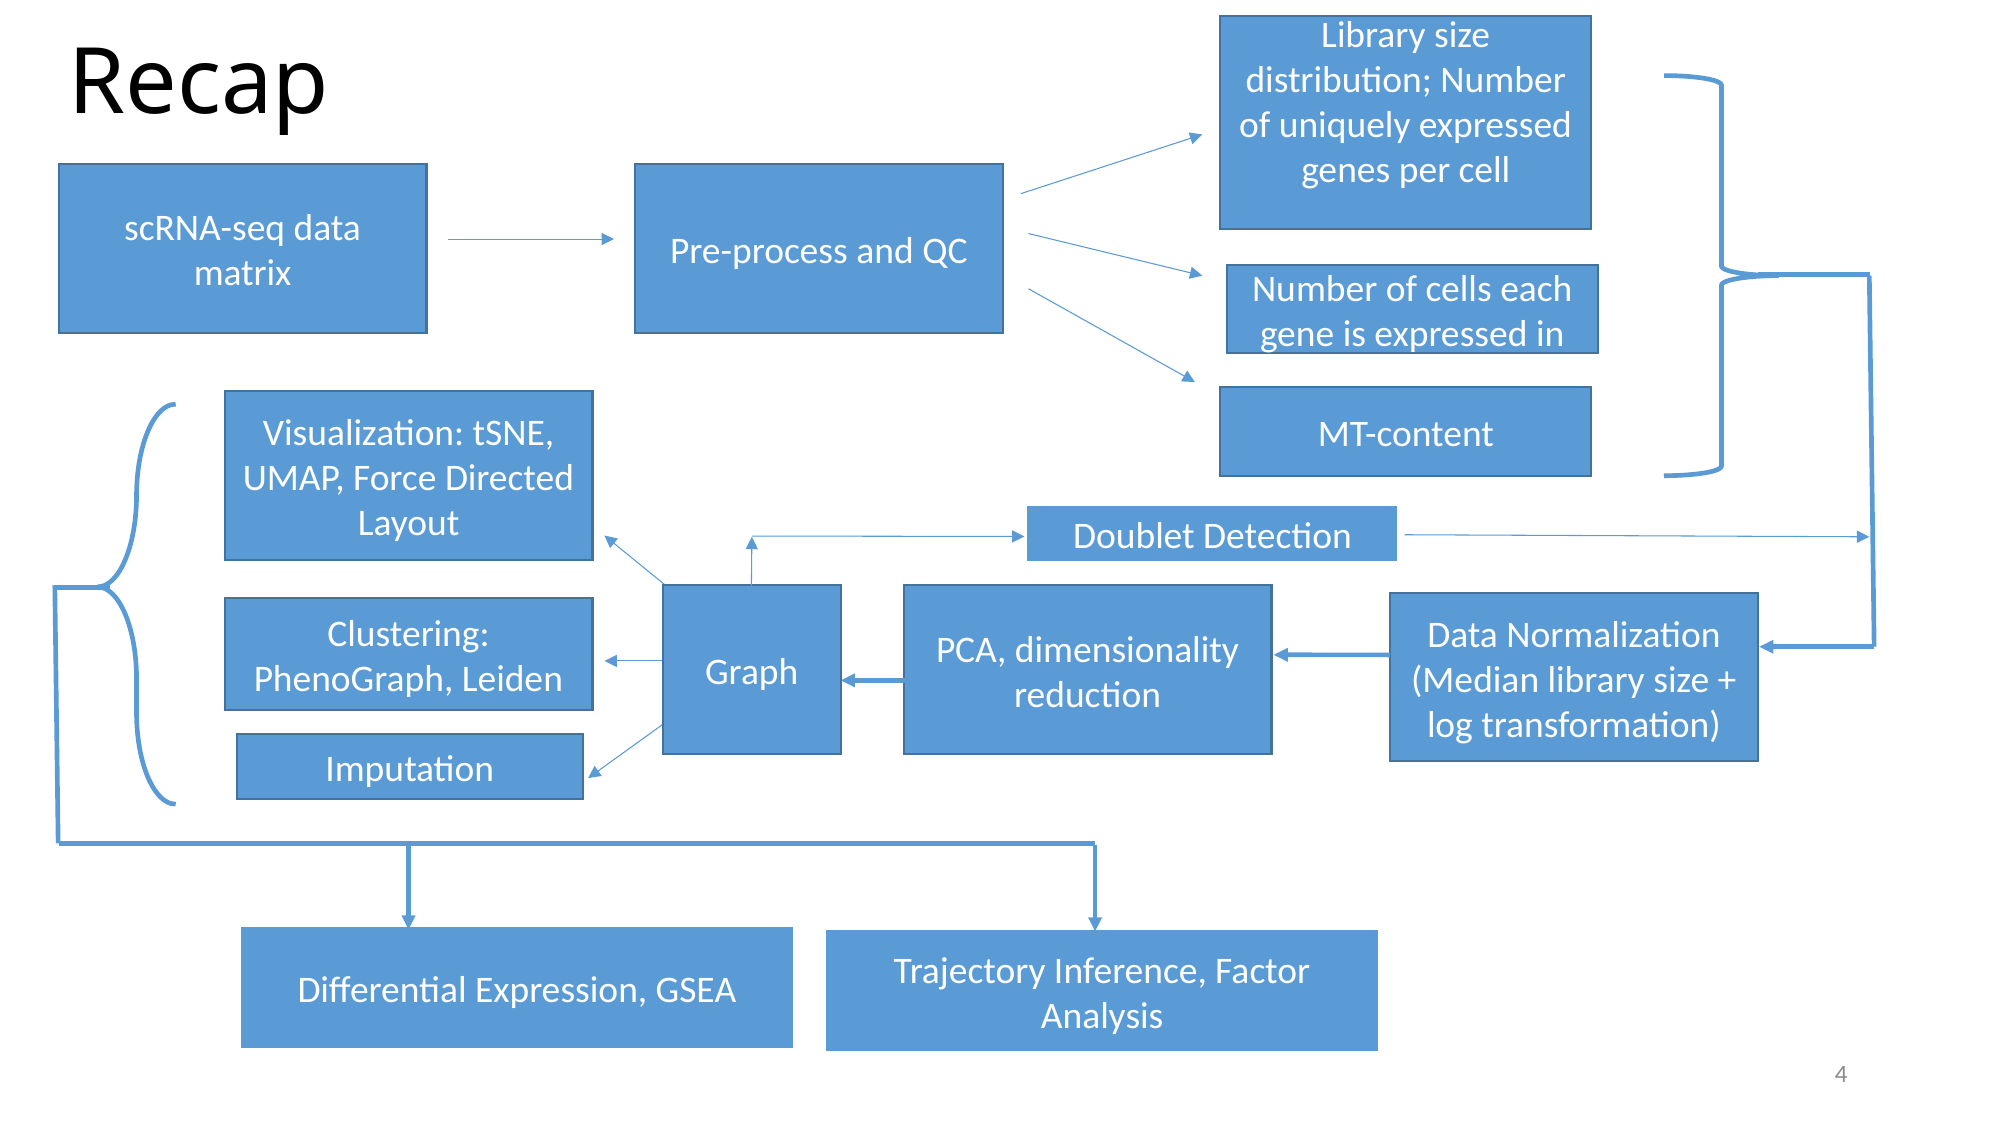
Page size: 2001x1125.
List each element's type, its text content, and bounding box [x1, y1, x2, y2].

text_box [54, 585, 59, 844]
text_box Number of cells each gene is expressed in [1226, 264, 1599, 354]
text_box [1028, 233, 1203, 276]
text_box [1021, 134, 1203, 194]
text_box [104, 403, 176, 805]
text_box Pre-process and QC [634, 163, 1004, 334]
text_box Data Normalization (Median library size + log transformation) [1389, 592, 1759, 762]
text_box Library size distribution; Number of uniquely expressed genes per cell [1219, 15, 1592, 230]
text_box Differential Expression, GSEA [241, 927, 793, 1048]
text_box MT-content [1219, 386, 1592, 477]
text_box Imputation [236, 733, 584, 800]
text_box Clustering: PhenoGraph, Leiden [224, 597, 594, 711]
text_box [1663, 75, 1758, 477]
text_box Trajectory Inference, Factor Analysis [826, 930, 1378, 1051]
text_box Visualization: tSNE, UMAP, Force Directed Layout [224, 390, 594, 561]
text_box Doublet Detection [1027, 506, 1397, 561]
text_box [1028, 288, 1195, 383]
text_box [1869, 275, 1875, 646]
text_box PCA, dimensionality reduction [903, 584, 1273, 755]
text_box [588, 670, 738, 779]
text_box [604, 535, 719, 629]
slide_number 4 [1412, 1042, 1863, 1103]
text_box Graph [662, 584, 842, 755]
title Recap [53, 0, 1779, 193]
text_box scRNA-seq data matrix [58, 163, 428, 334]
